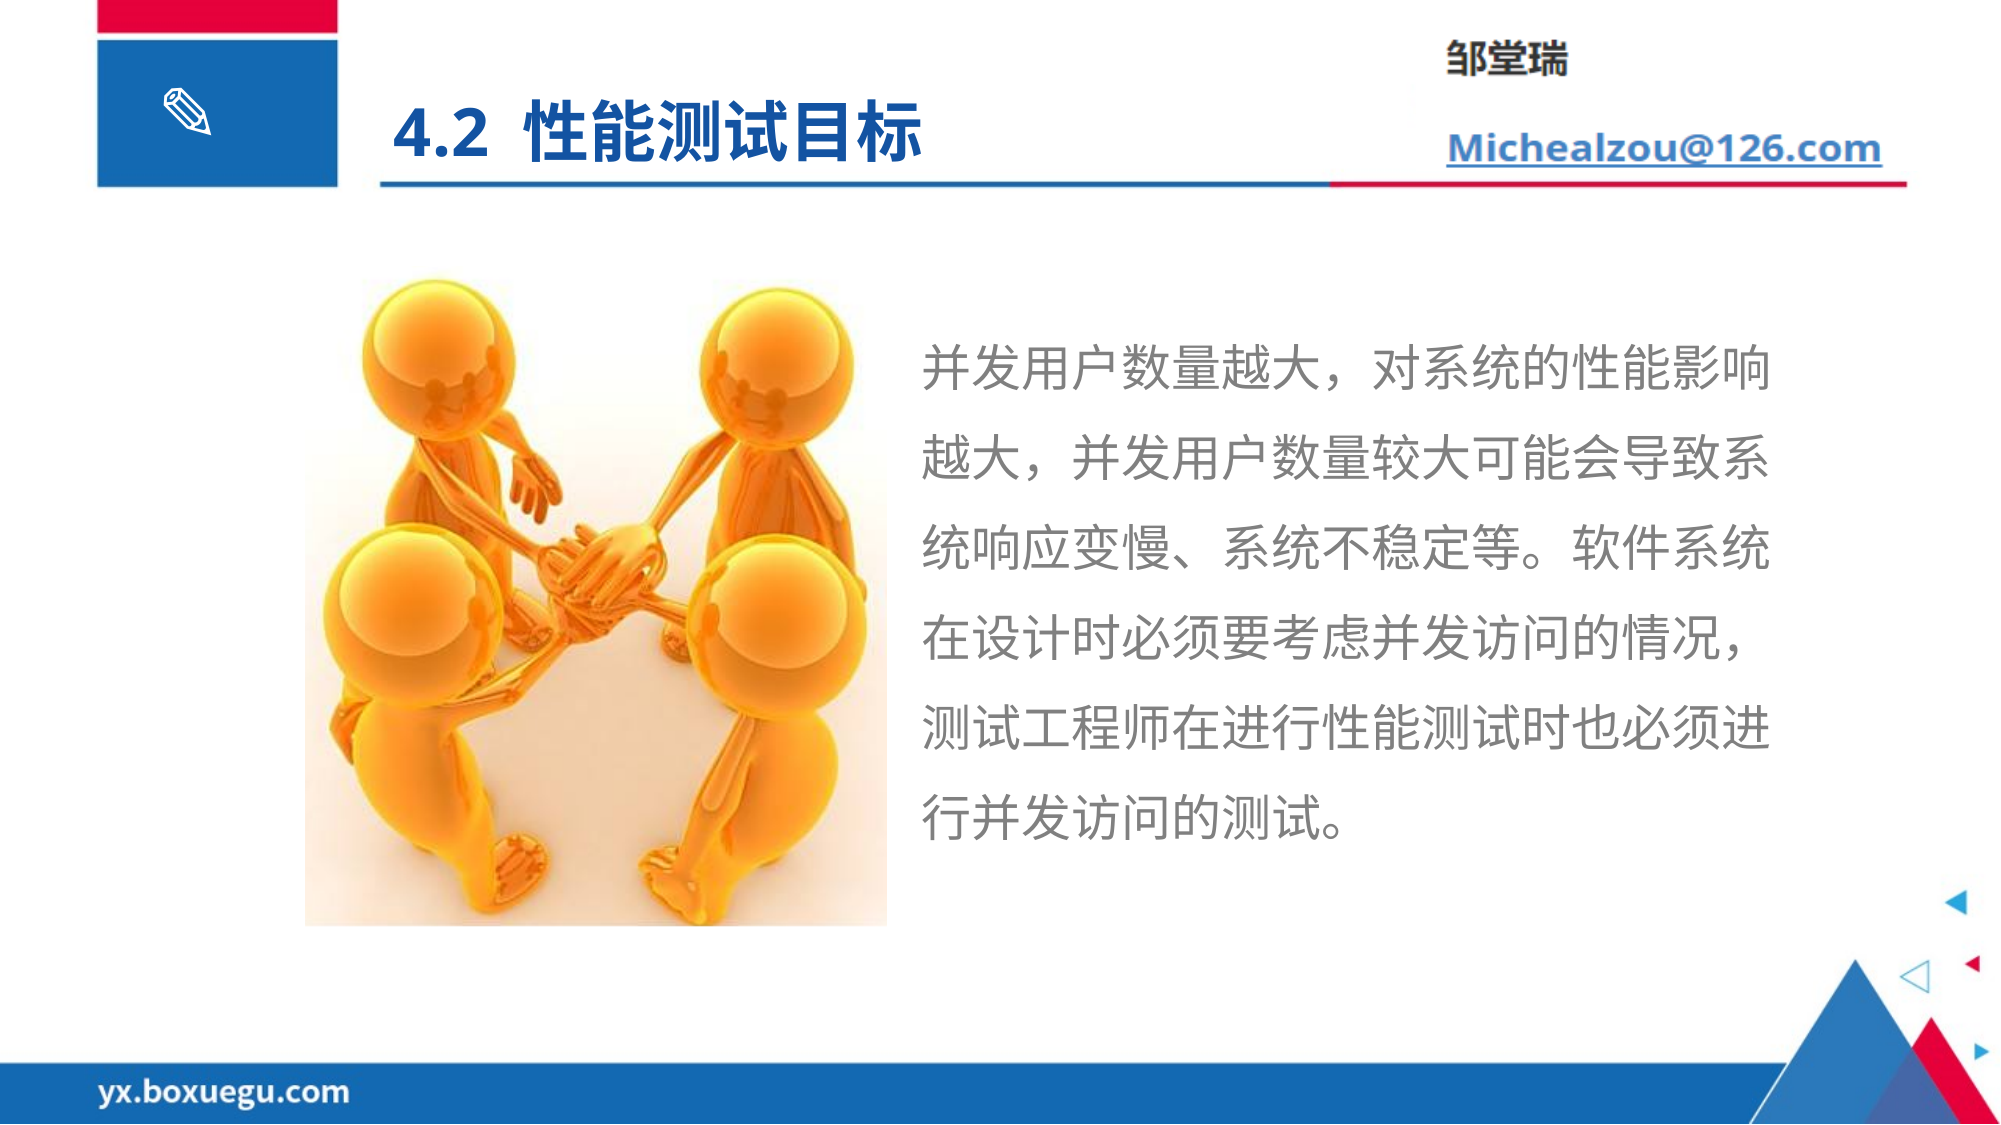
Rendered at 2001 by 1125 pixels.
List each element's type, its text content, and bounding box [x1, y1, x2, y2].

text_box 并发用户数量越大，对系统的性能影响越大，并发用户数量较大可能会导致系统响应变慢、系统不稳定等。软件系统在设计时必须要考虑并发访问的情况，测试工程师在进行性能测试时也必须进行并发访问的测试。 [906, 299, 1797, 895]
picture [0, 0, 2000, 1124]
text_box 4.2 性能测试目标 [379, 82, 1139, 177]
